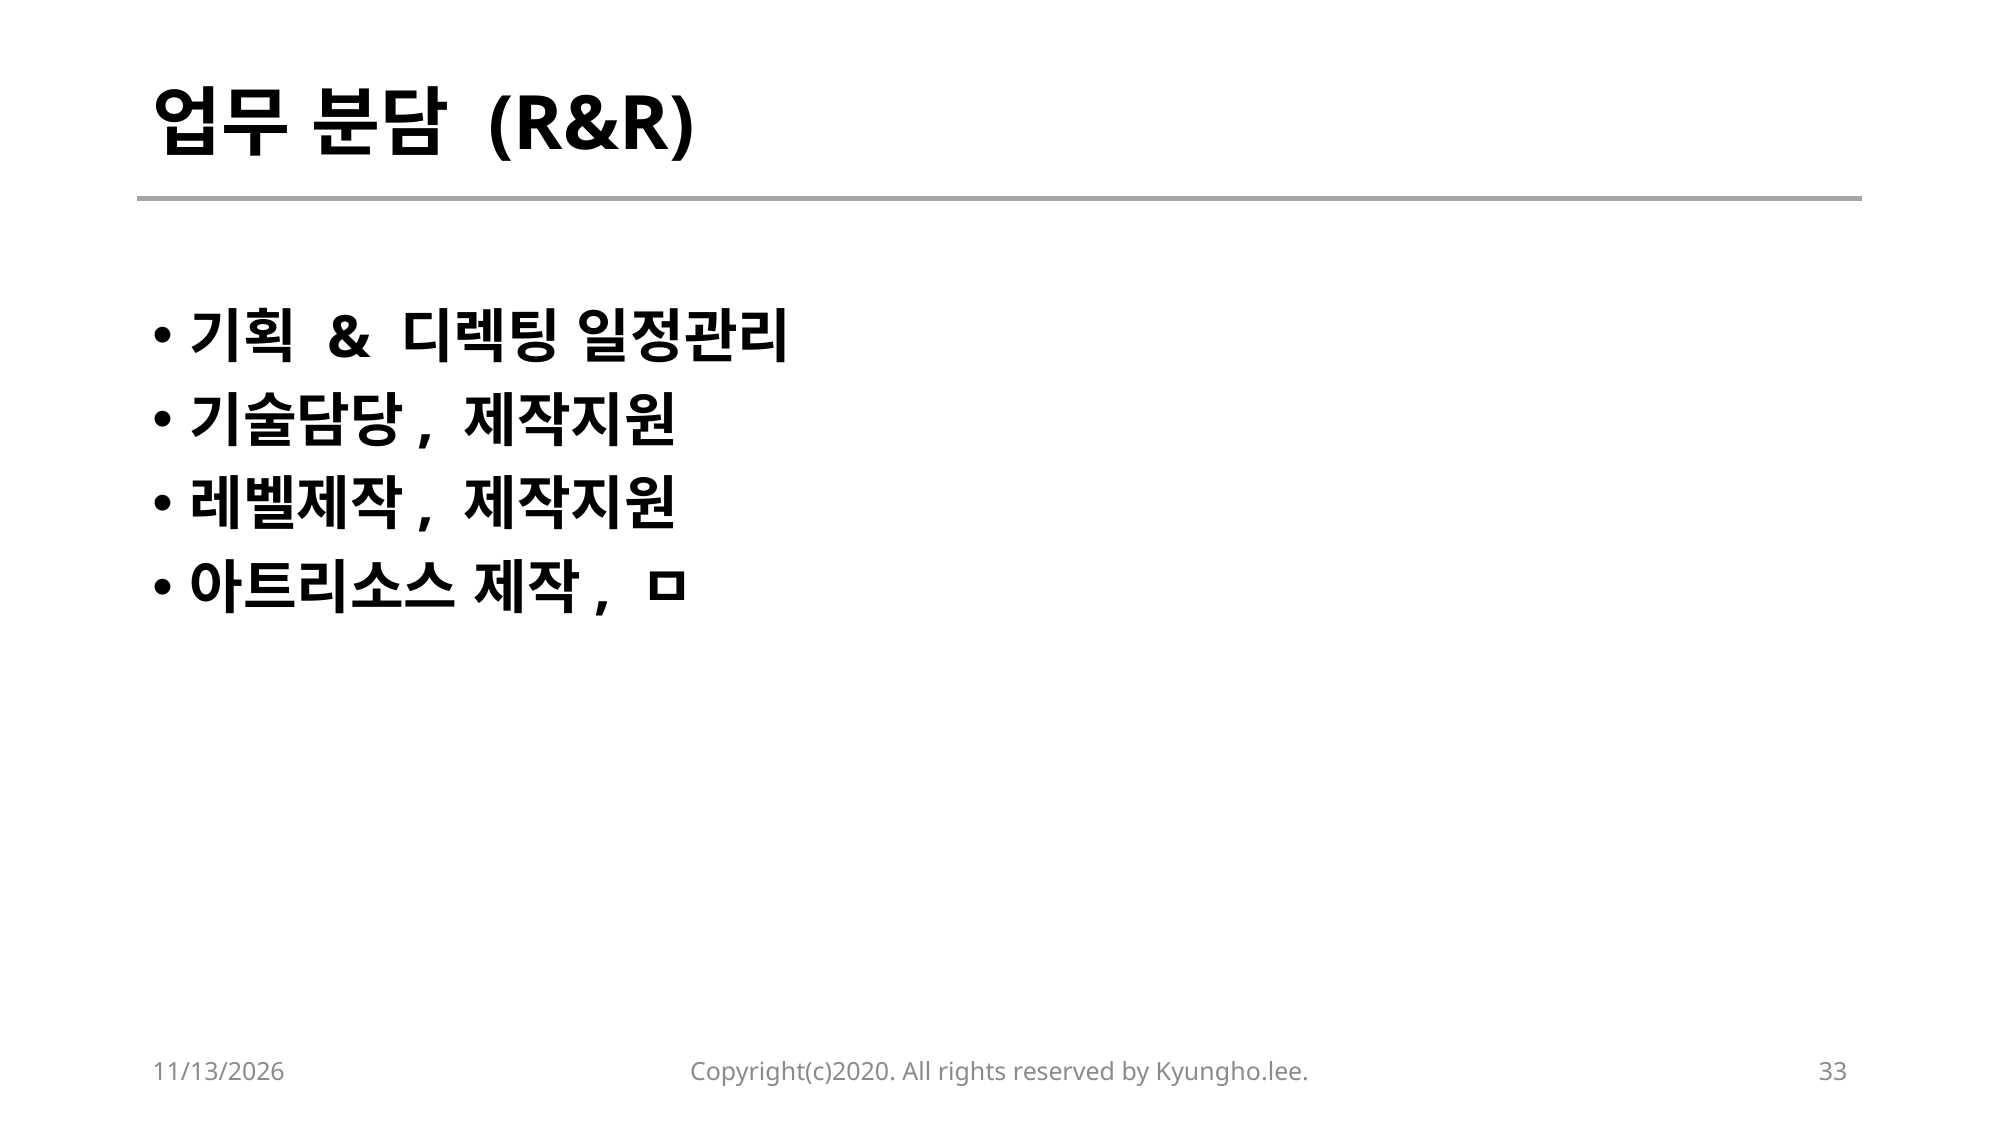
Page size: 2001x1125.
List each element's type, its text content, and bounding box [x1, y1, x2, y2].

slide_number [137, 1042, 588, 1103]
footer Copyright(c)2020. All rights reserved by Kyungho.lee. [662, 1042, 1338, 1103]
slide_number 33 [1412, 1042, 1863, 1103]
title 업무 분담 (R&R) [137, 59, 1863, 191]
list 기획 & 디렉팅 일정관리 기술담당, 제작지원 레벨제작, 제작지원 아트리소스 제작, ㅁ [137, 299, 1863, 1014]
